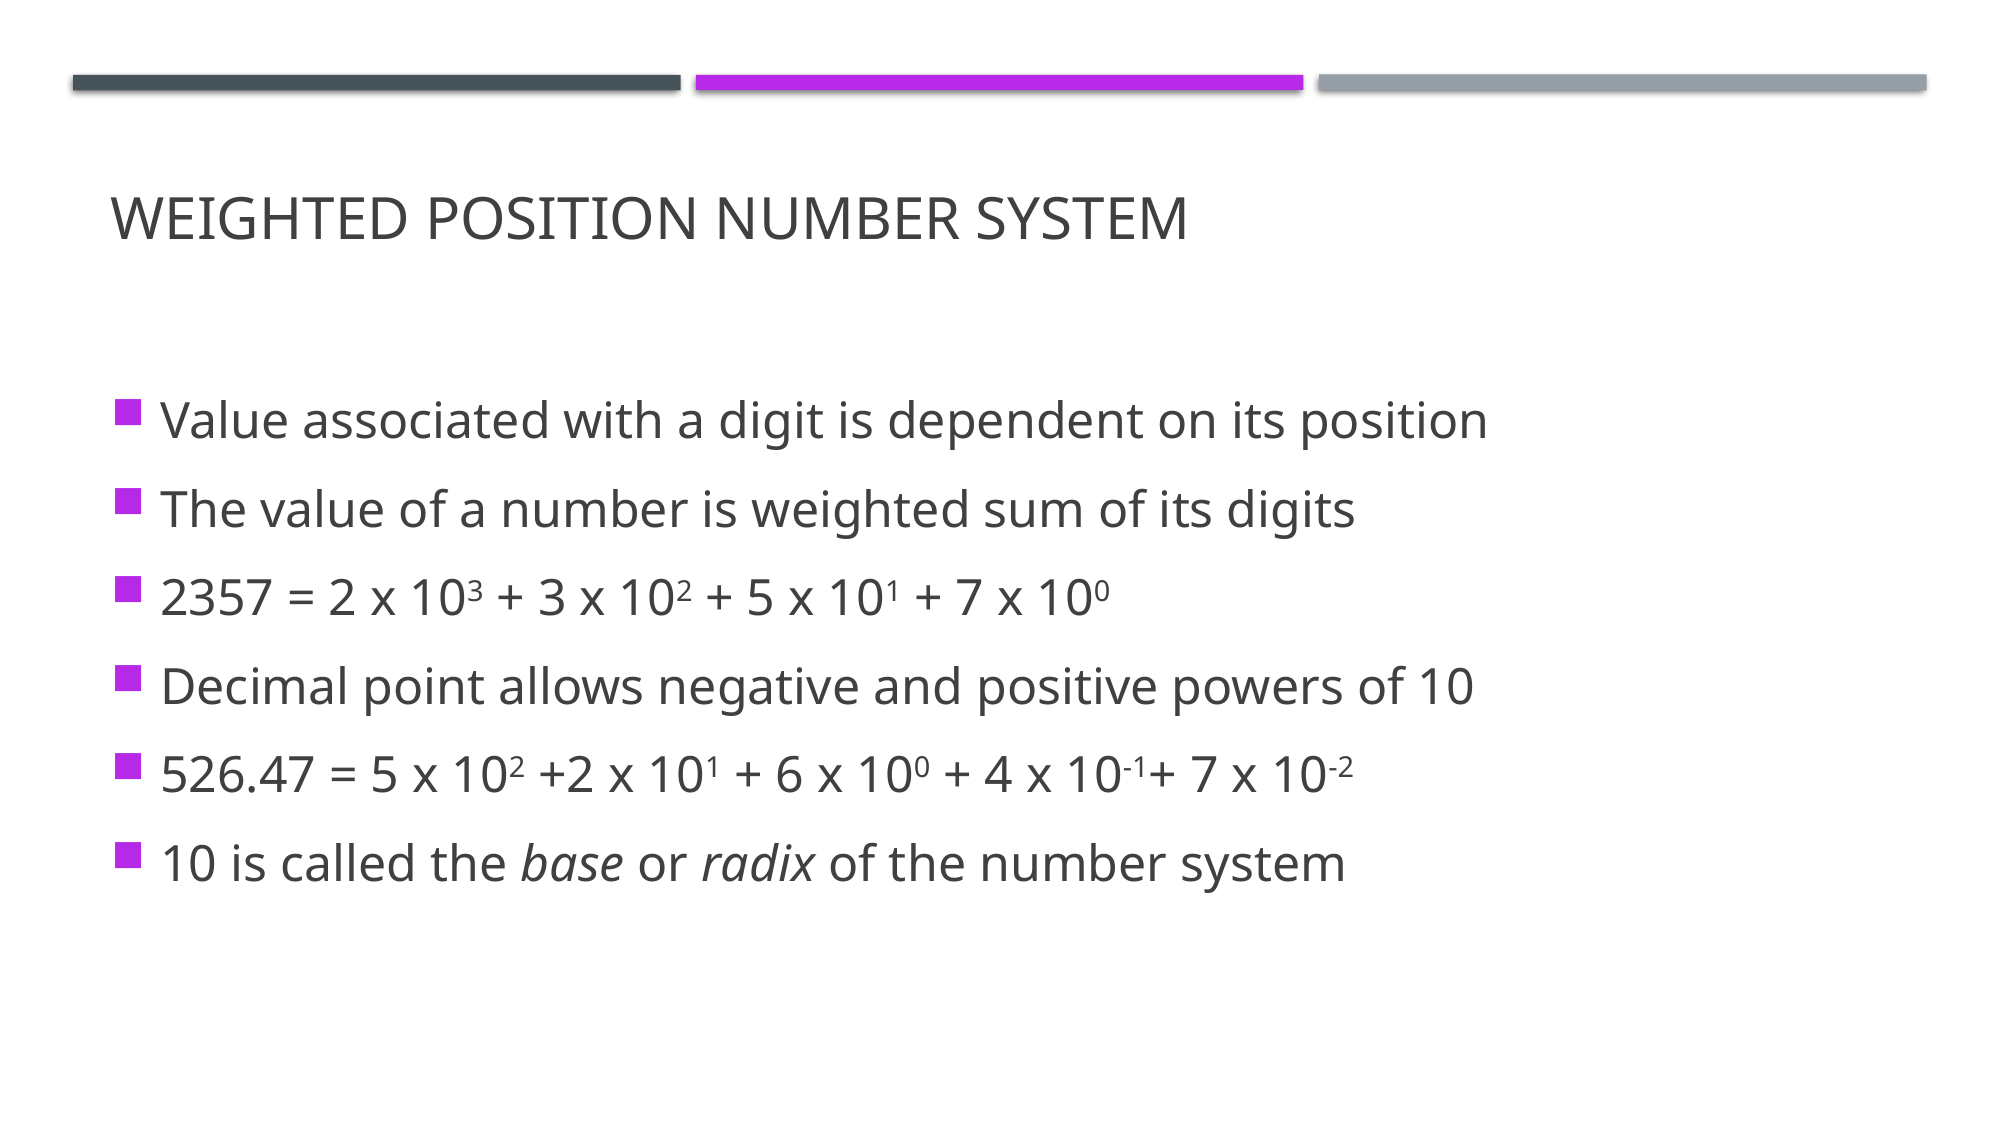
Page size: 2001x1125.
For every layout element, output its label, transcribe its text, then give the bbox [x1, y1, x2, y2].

list Value associated with a digit is dependent on its position The value of a number is weighted sum of its digits 2357 = 2 x 103 + 3 x 102 + 5 x 101 + 7 x 100 Decimal point allows negative and positive powers of 10 526.47 = 5 x 102 +2 x 101 + 6 x 100 + 4 x 10-1+ 7 x 10-2 10 is called the base or radix of the number system [95, 264, 1905, 1010]
title Weighted Position Number System [95, 115, 1905, 259]
